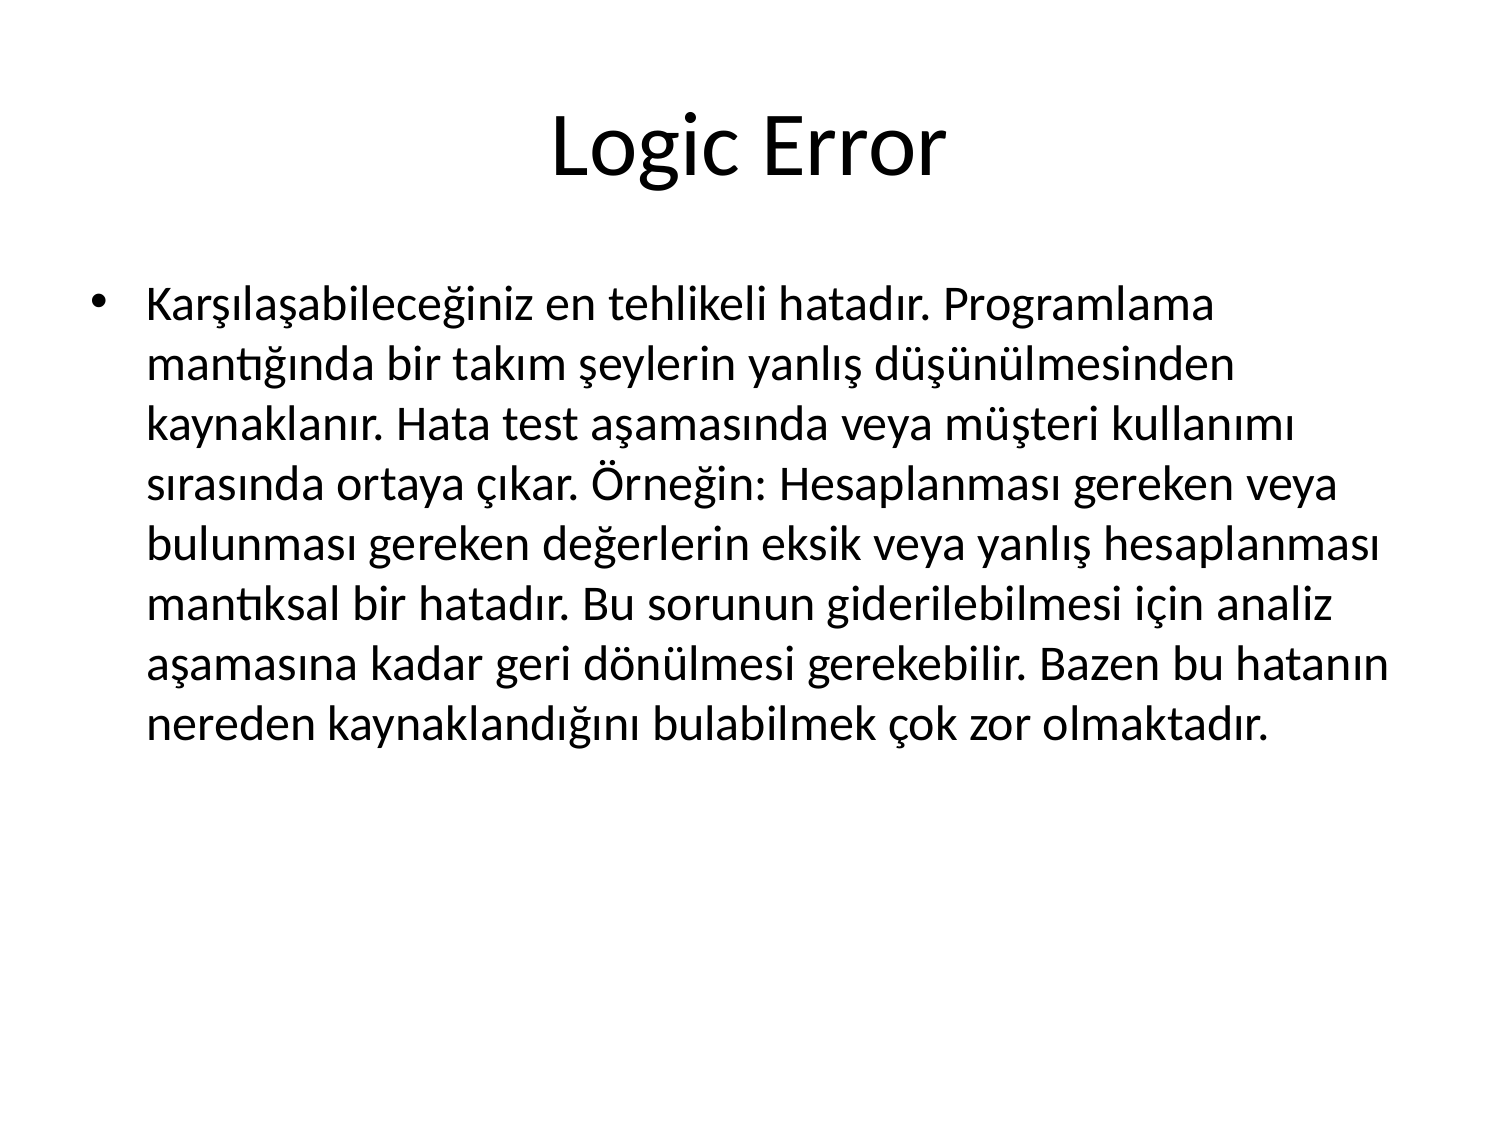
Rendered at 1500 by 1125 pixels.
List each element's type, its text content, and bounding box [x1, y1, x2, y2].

list Karşılaşabileceğiniz en tehlikeli hatadır. Programlama mantığında bir takım şeylerin yanlış düşünülmesinden kaynaklanır. Hata test aşamasında veya müşteri kullanımı sırasında ortaya çıkar. Örneğin: Hesaplanması gereken veya bulunması gereken değerlerin eksik veya yanlış hesaplanması mantıksal bir hatadır. Bu sorunun giderilebilmesi için analiz aşamasına kadar geri dönülmesi gerekebilir. Bazen bu hatanın nereden kaynaklandığını bulabilmek çok zor olmaktadır. [75, 262, 1425, 1005]
title Logic Error [75, 45, 1425, 233]
